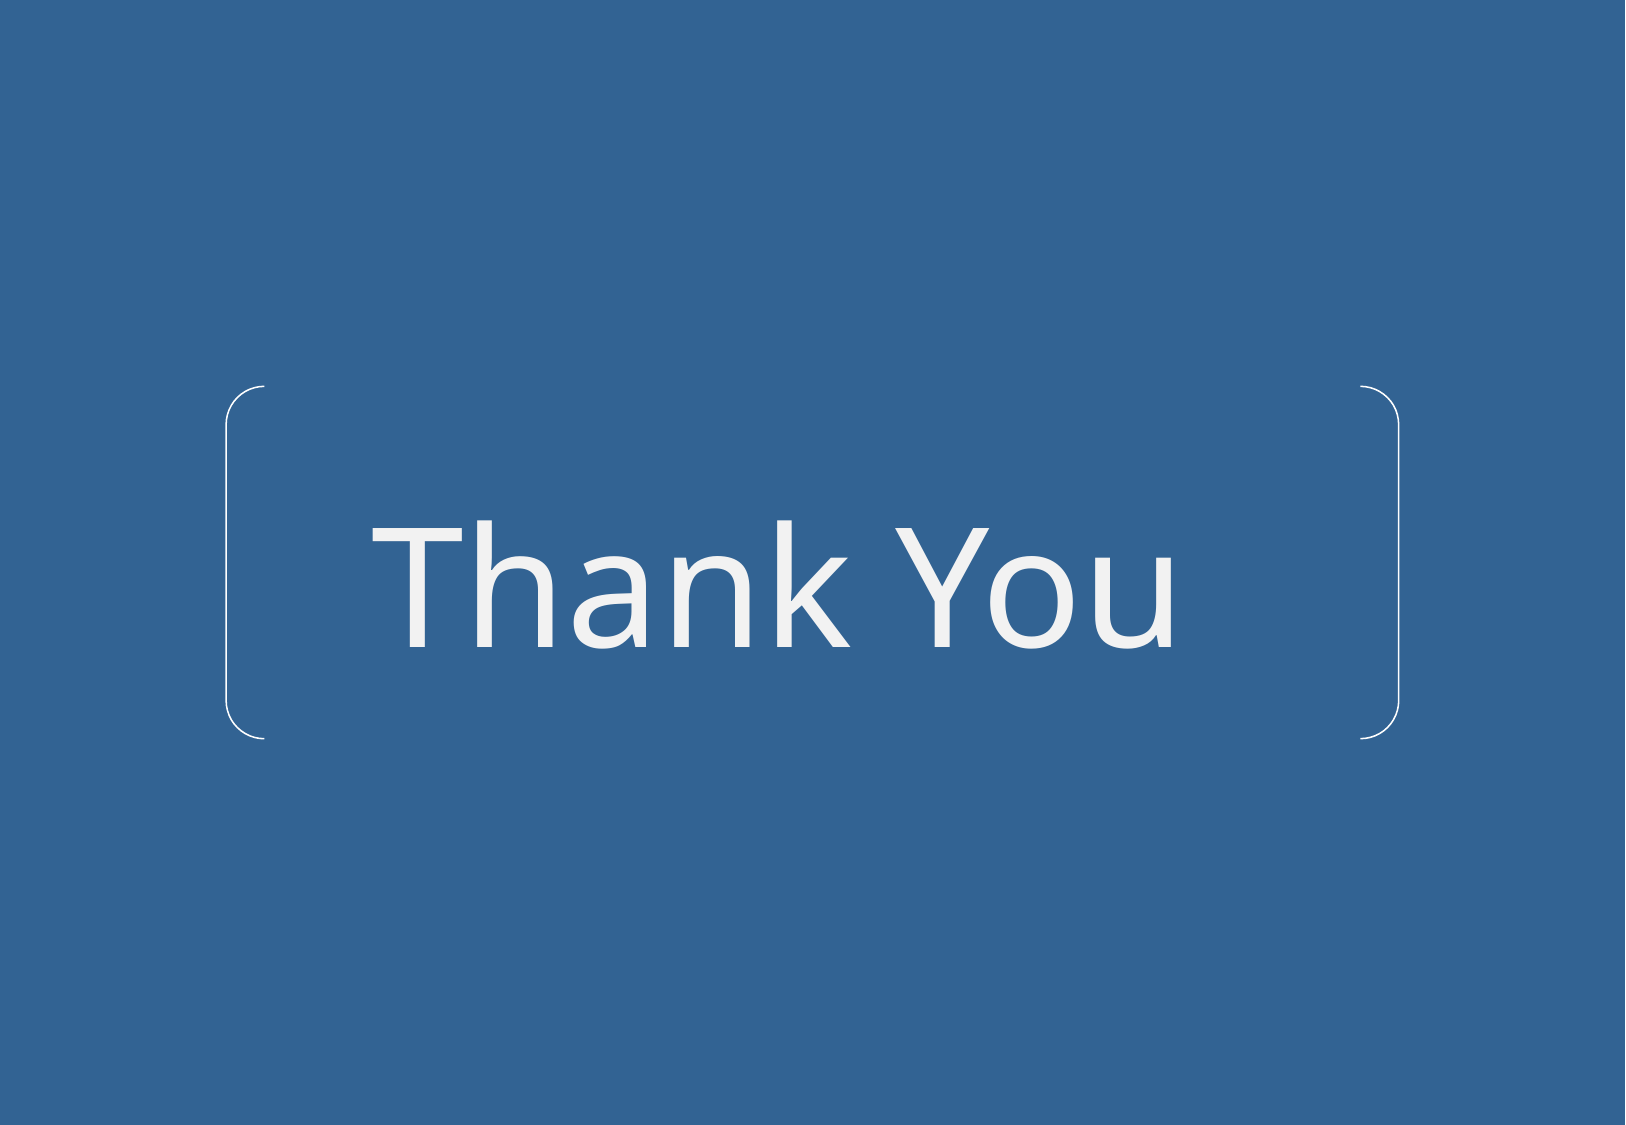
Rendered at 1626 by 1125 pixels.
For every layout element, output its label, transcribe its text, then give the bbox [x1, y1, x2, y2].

text_box [225, 385, 1400, 740]
text_box Thank You [356, 473, 1201, 688]
